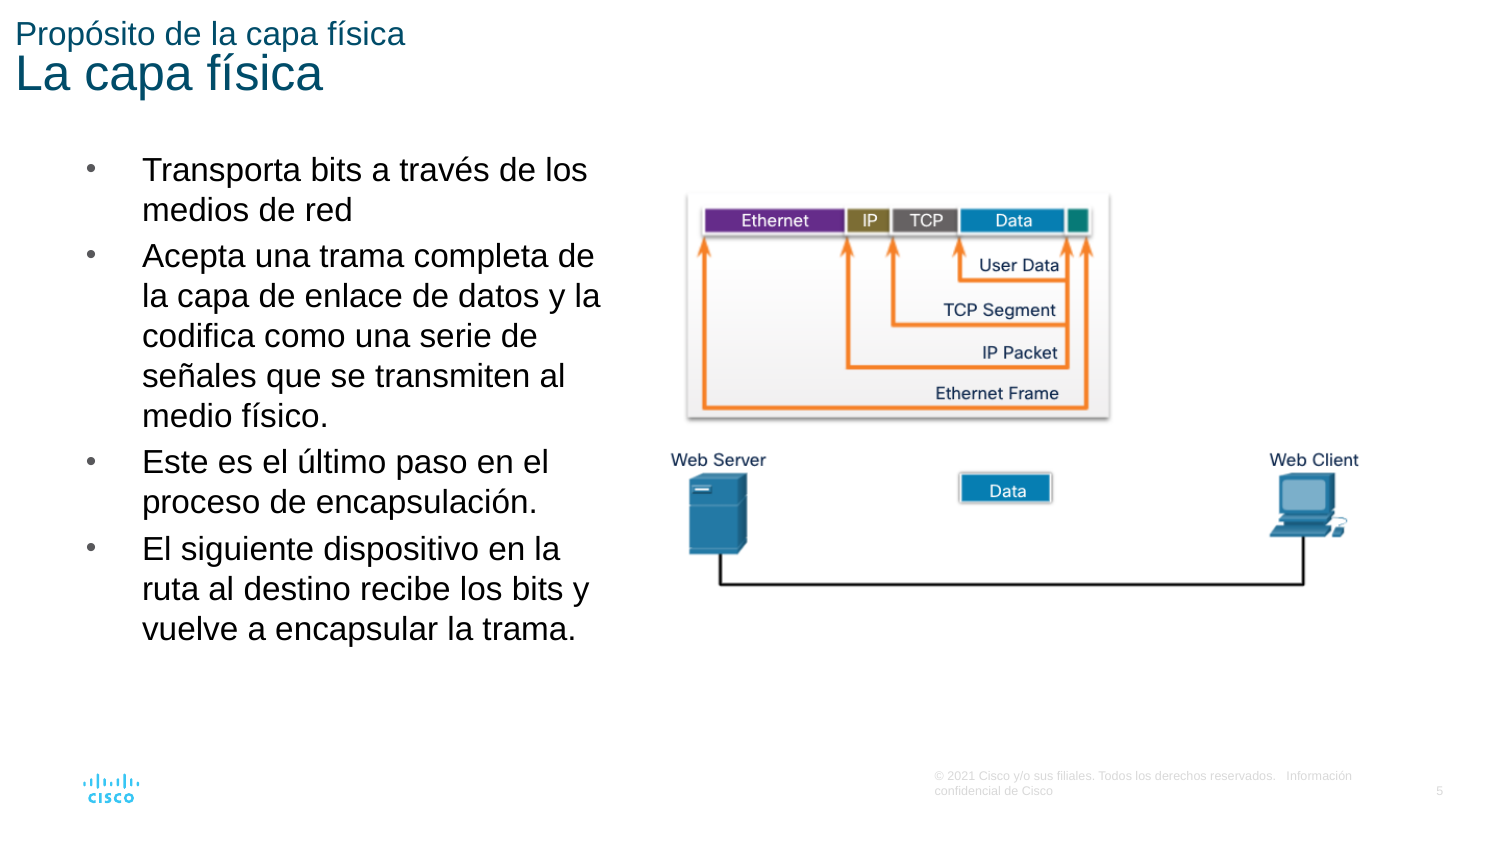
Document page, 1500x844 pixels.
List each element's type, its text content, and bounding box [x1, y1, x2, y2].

picture [628, 165, 1400, 620]
list Transporta bits a través de los medios de red Acepta una trama completa de la capa de enlace de datos y la codifica como una serie de señales que se transmiten al medio físico. Este es el último paso en el proceso de encapsulación. El siguiente dispositivo en la ruta al destino recibe los bits y vuelve a encapsular la trama. [70, 140, 629, 719]
title Propósito de la capa física La capa física [0, 0, 1369, 121]
